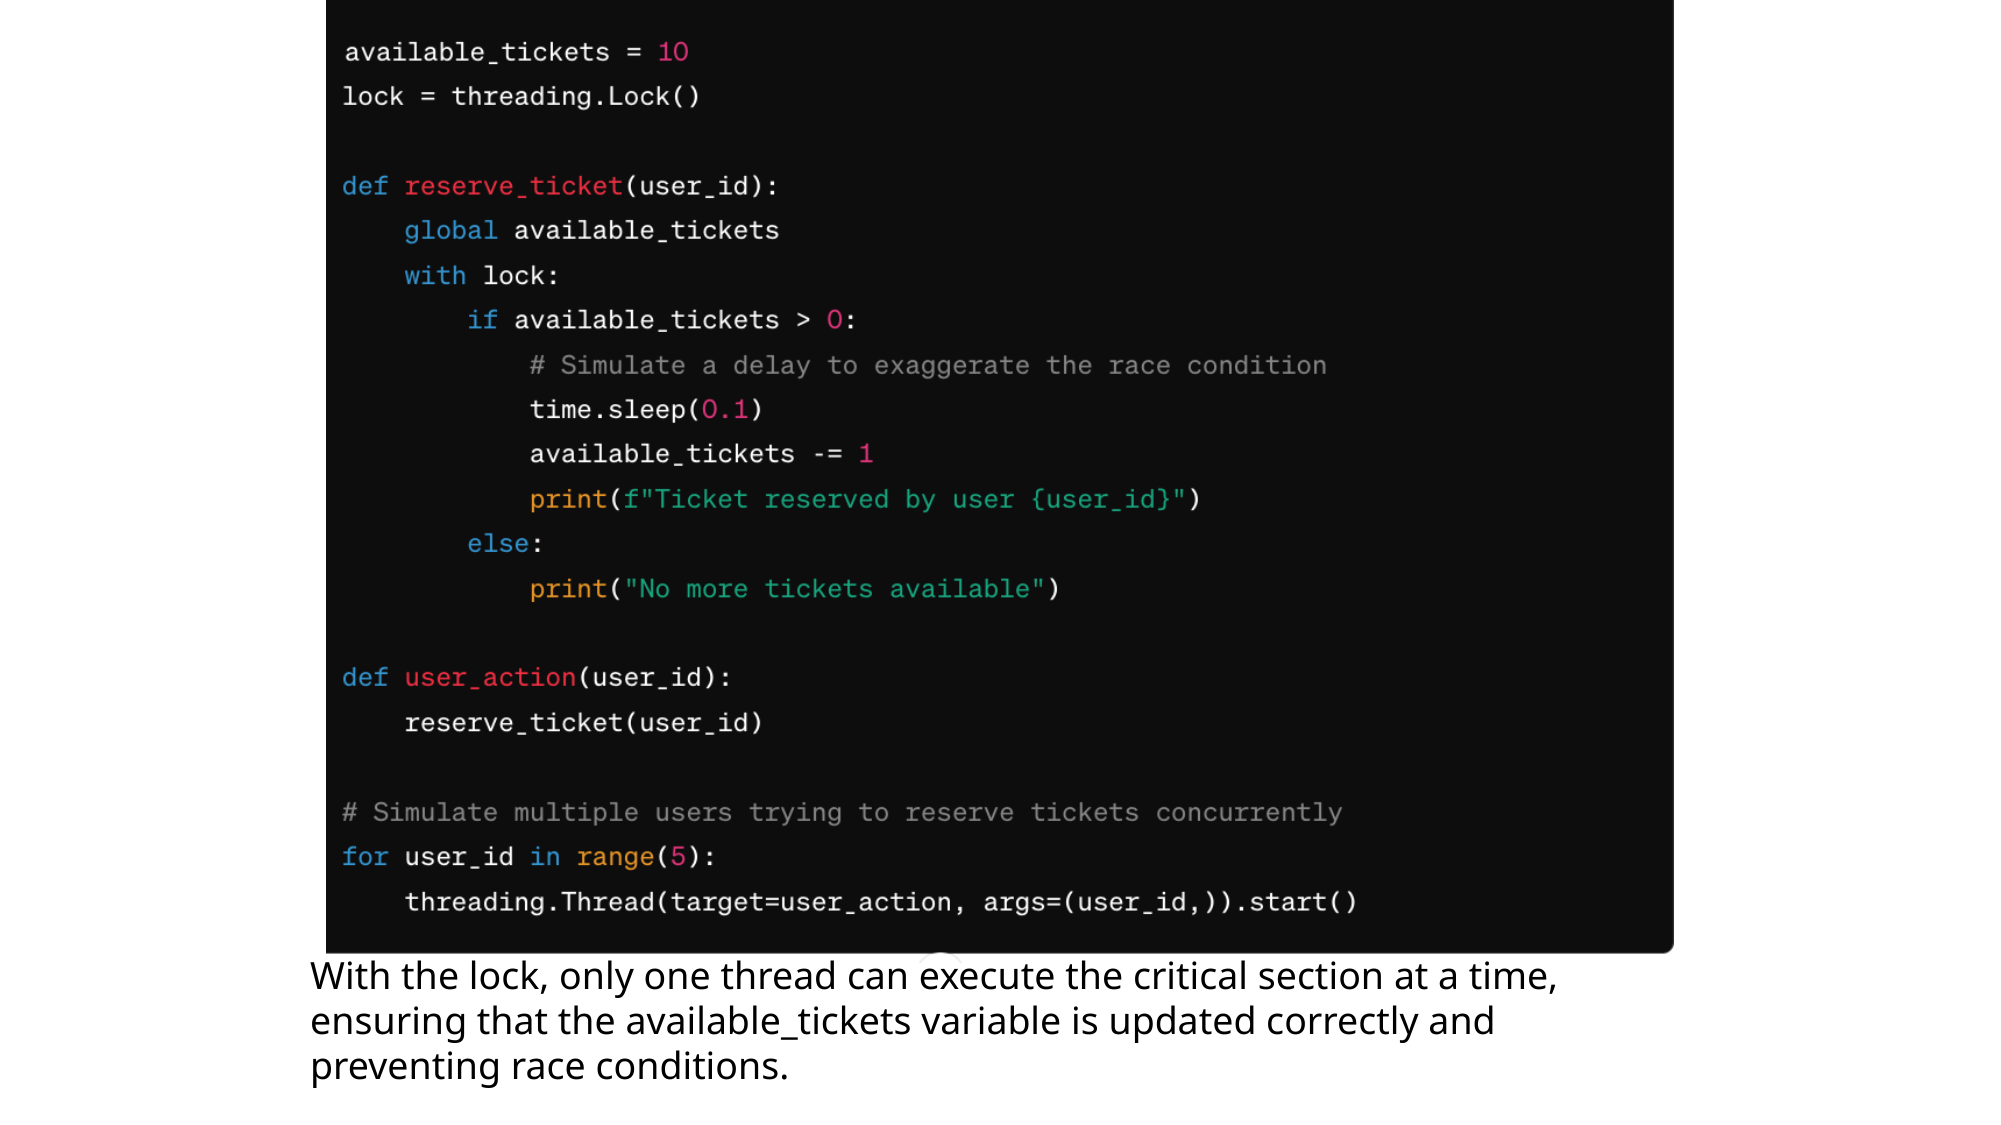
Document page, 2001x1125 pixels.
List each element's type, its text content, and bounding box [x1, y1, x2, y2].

picture [326, 0, 1674, 963]
text_box With the lock, only one thread can execute the critical section at a time, ensuring that the available_tickets variable is updated correctly and preventing race conditions. [295, 944, 1694, 1125]
